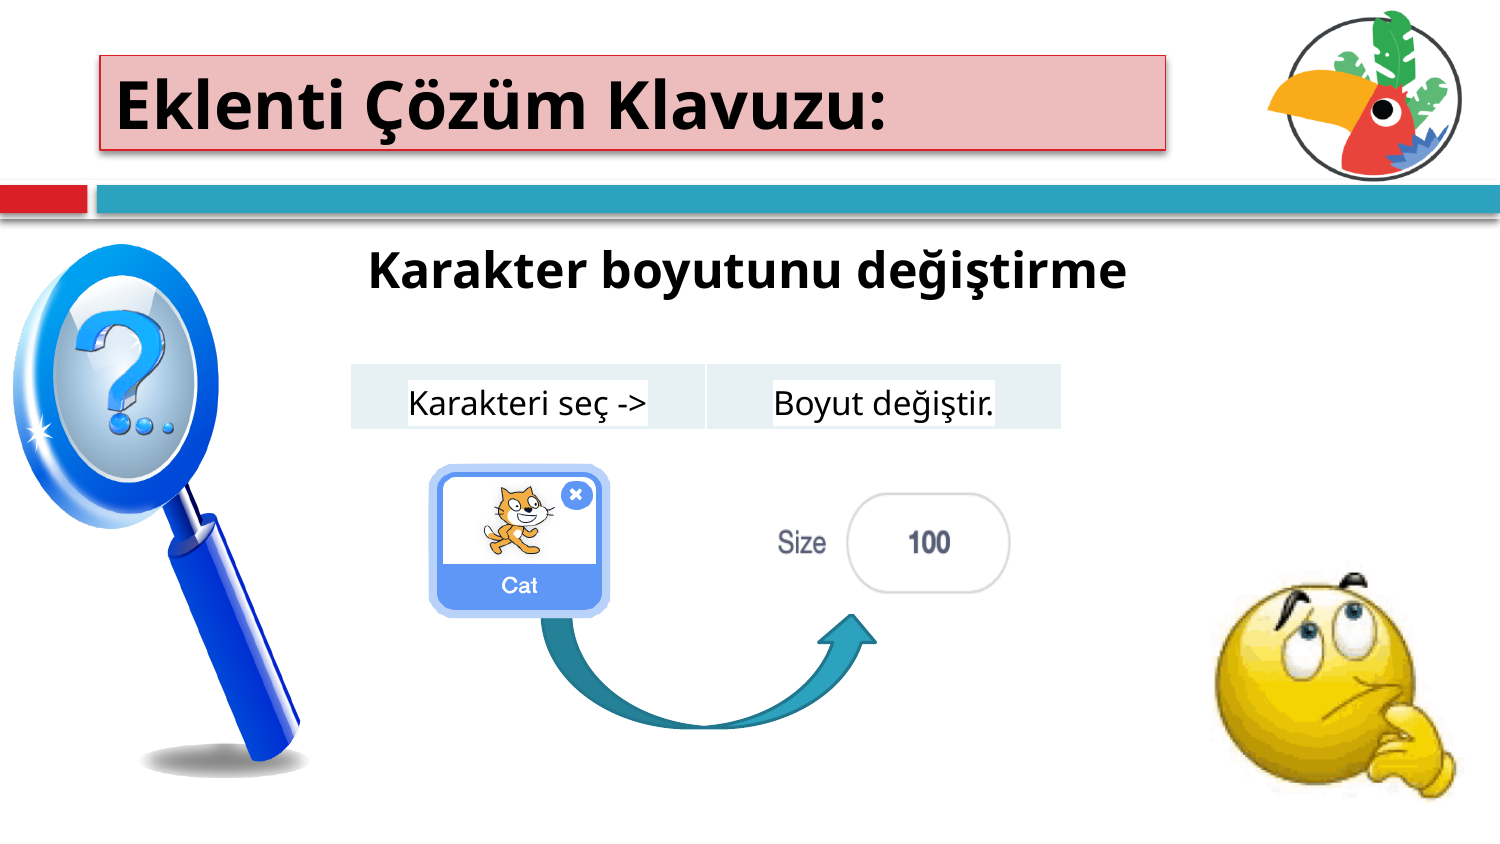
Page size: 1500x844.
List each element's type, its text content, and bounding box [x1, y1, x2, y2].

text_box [13, 244, 310, 778]
picture [421, 455, 622, 634]
table_header Karakteri seç -> [351, 364, 705, 429]
text_box [546, 623, 877, 730]
table_header Boyut değiştir. [707, 364, 1061, 429]
text_box Eklenti Çözüm Klavuzu: [99, 55, 1166, 151]
picture [1257, 0, 1484, 197]
text_box Karakter boyutunu değiştirme [277, 231, 1240, 307]
picture [1210, 474, 1469, 803]
picture [758, 475, 1027, 615]
